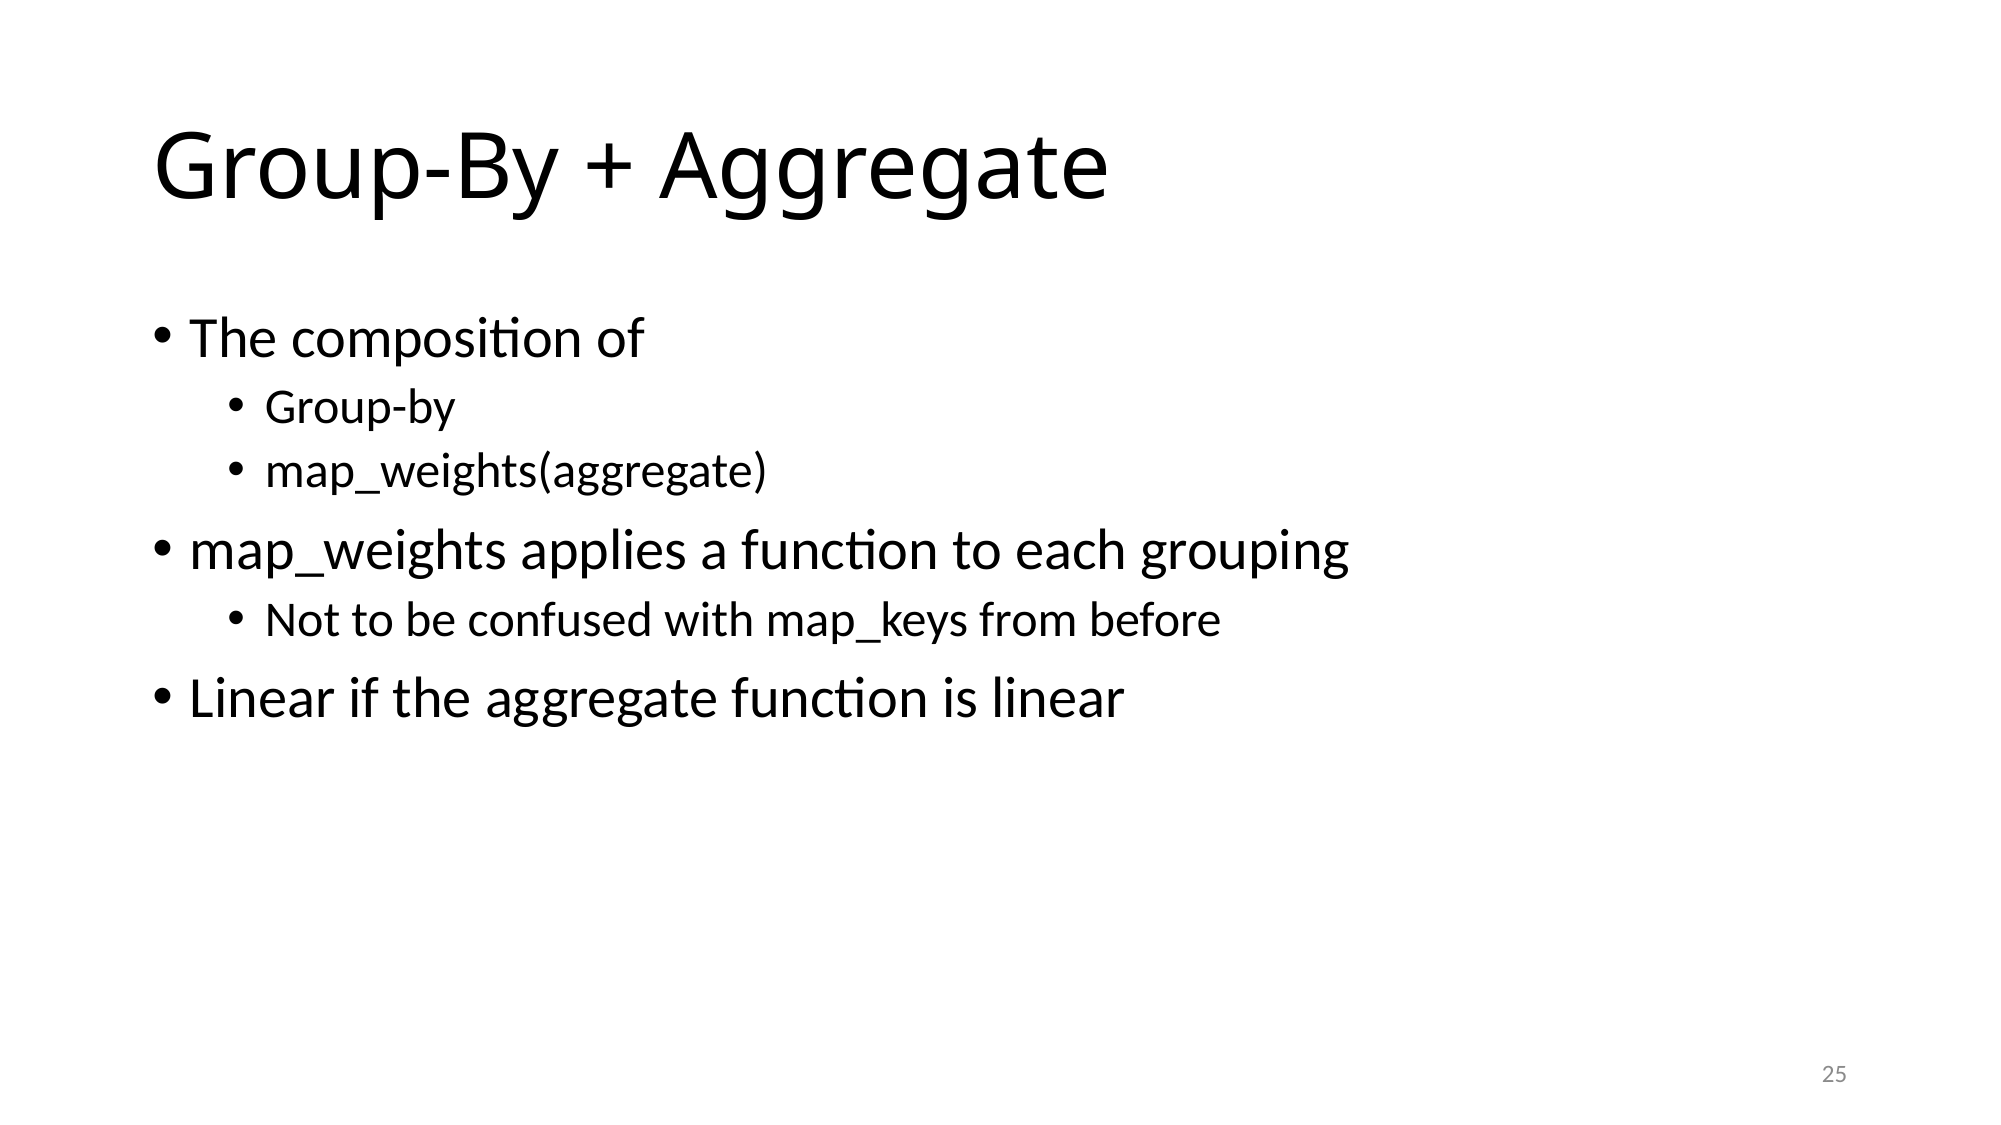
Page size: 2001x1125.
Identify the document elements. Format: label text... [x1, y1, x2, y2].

slide_number 25 [1798, 1042, 1863, 1103]
title Group-By + Aggregate [137, 59, 1863, 278]
list The composition of Group-by map_weights(aggregate) map_weights applies a function to each grouping Not to be confused with map_keys from before Linear if the aggregate function is linear [137, 299, 1863, 1014]
